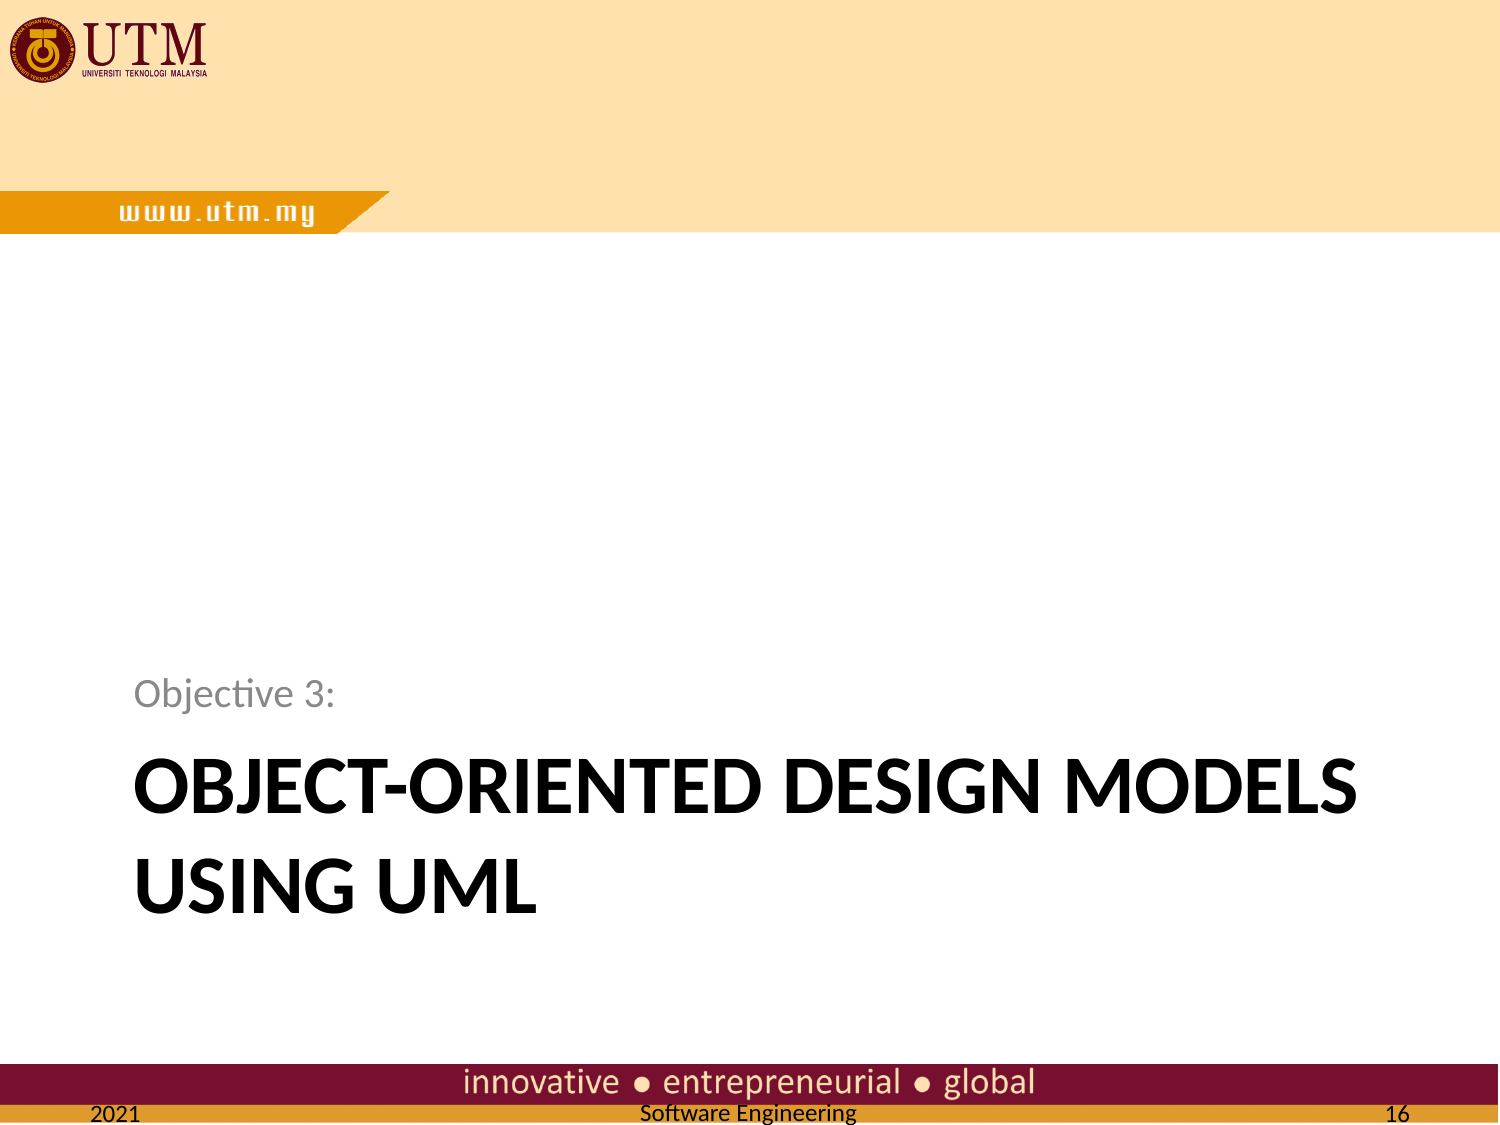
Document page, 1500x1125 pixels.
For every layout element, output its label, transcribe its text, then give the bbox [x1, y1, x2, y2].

slide_number 2021 [75, 1082, 425, 1125]
picture [10, 17, 207, 83]
picture [0, 1064, 1498, 1123]
list Objective 3: [118, 476, 1394, 723]
slide_number 16 [1074, 1082, 1425, 1125]
title OBJECT-ORIENTED DESIGN MODELS USING UML [118, 723, 1394, 947]
footer Software Engineering [405, 1086, 1074, 1125]
picture [0, 191, 390, 234]
